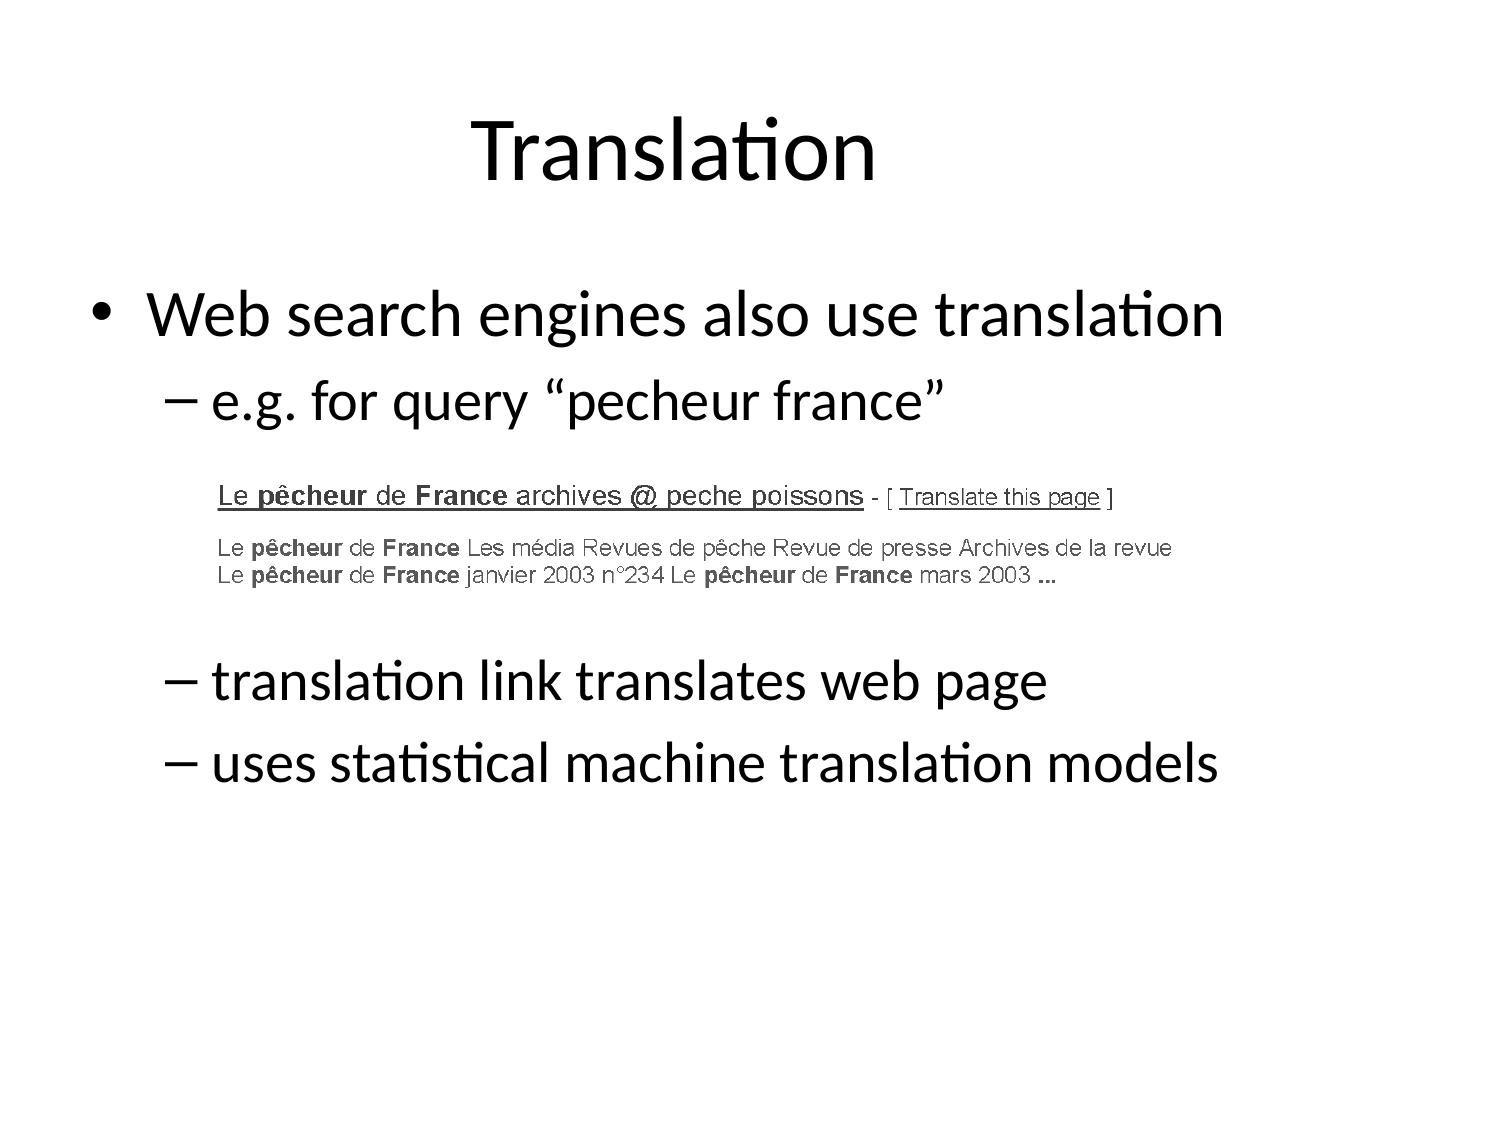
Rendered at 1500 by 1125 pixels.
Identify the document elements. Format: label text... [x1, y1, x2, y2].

title Translation [0, 50, 1350, 238]
list Web search engines also use translation e.g. for query “pecheur france” translation link translates web page uses statistical machine translation models [75, 262, 1425, 1005]
picture [212, 474, 1182, 601]
